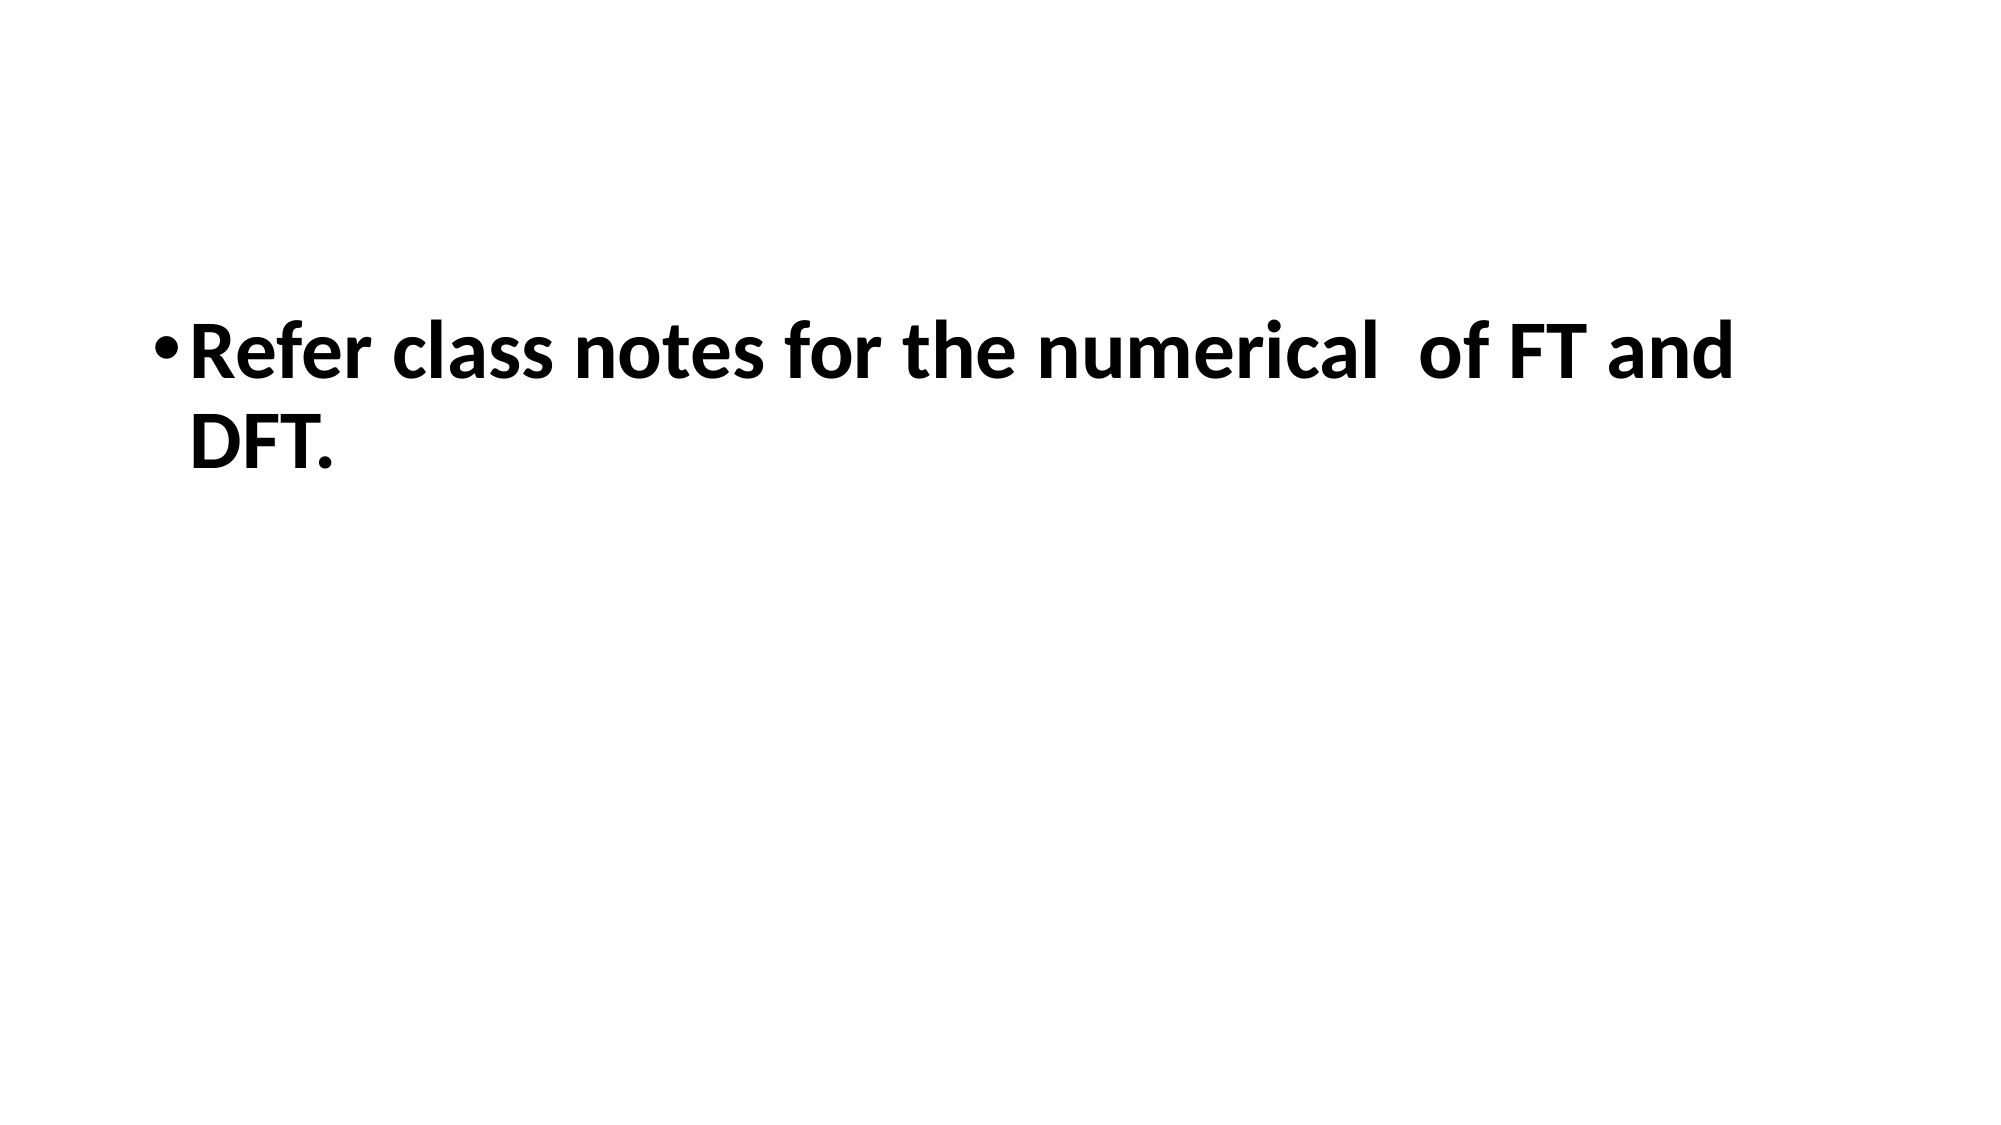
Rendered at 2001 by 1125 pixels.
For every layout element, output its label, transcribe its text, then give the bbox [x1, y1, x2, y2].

list Refer class notes for the numerical of FT and DFT. [137, 299, 1863, 1014]
